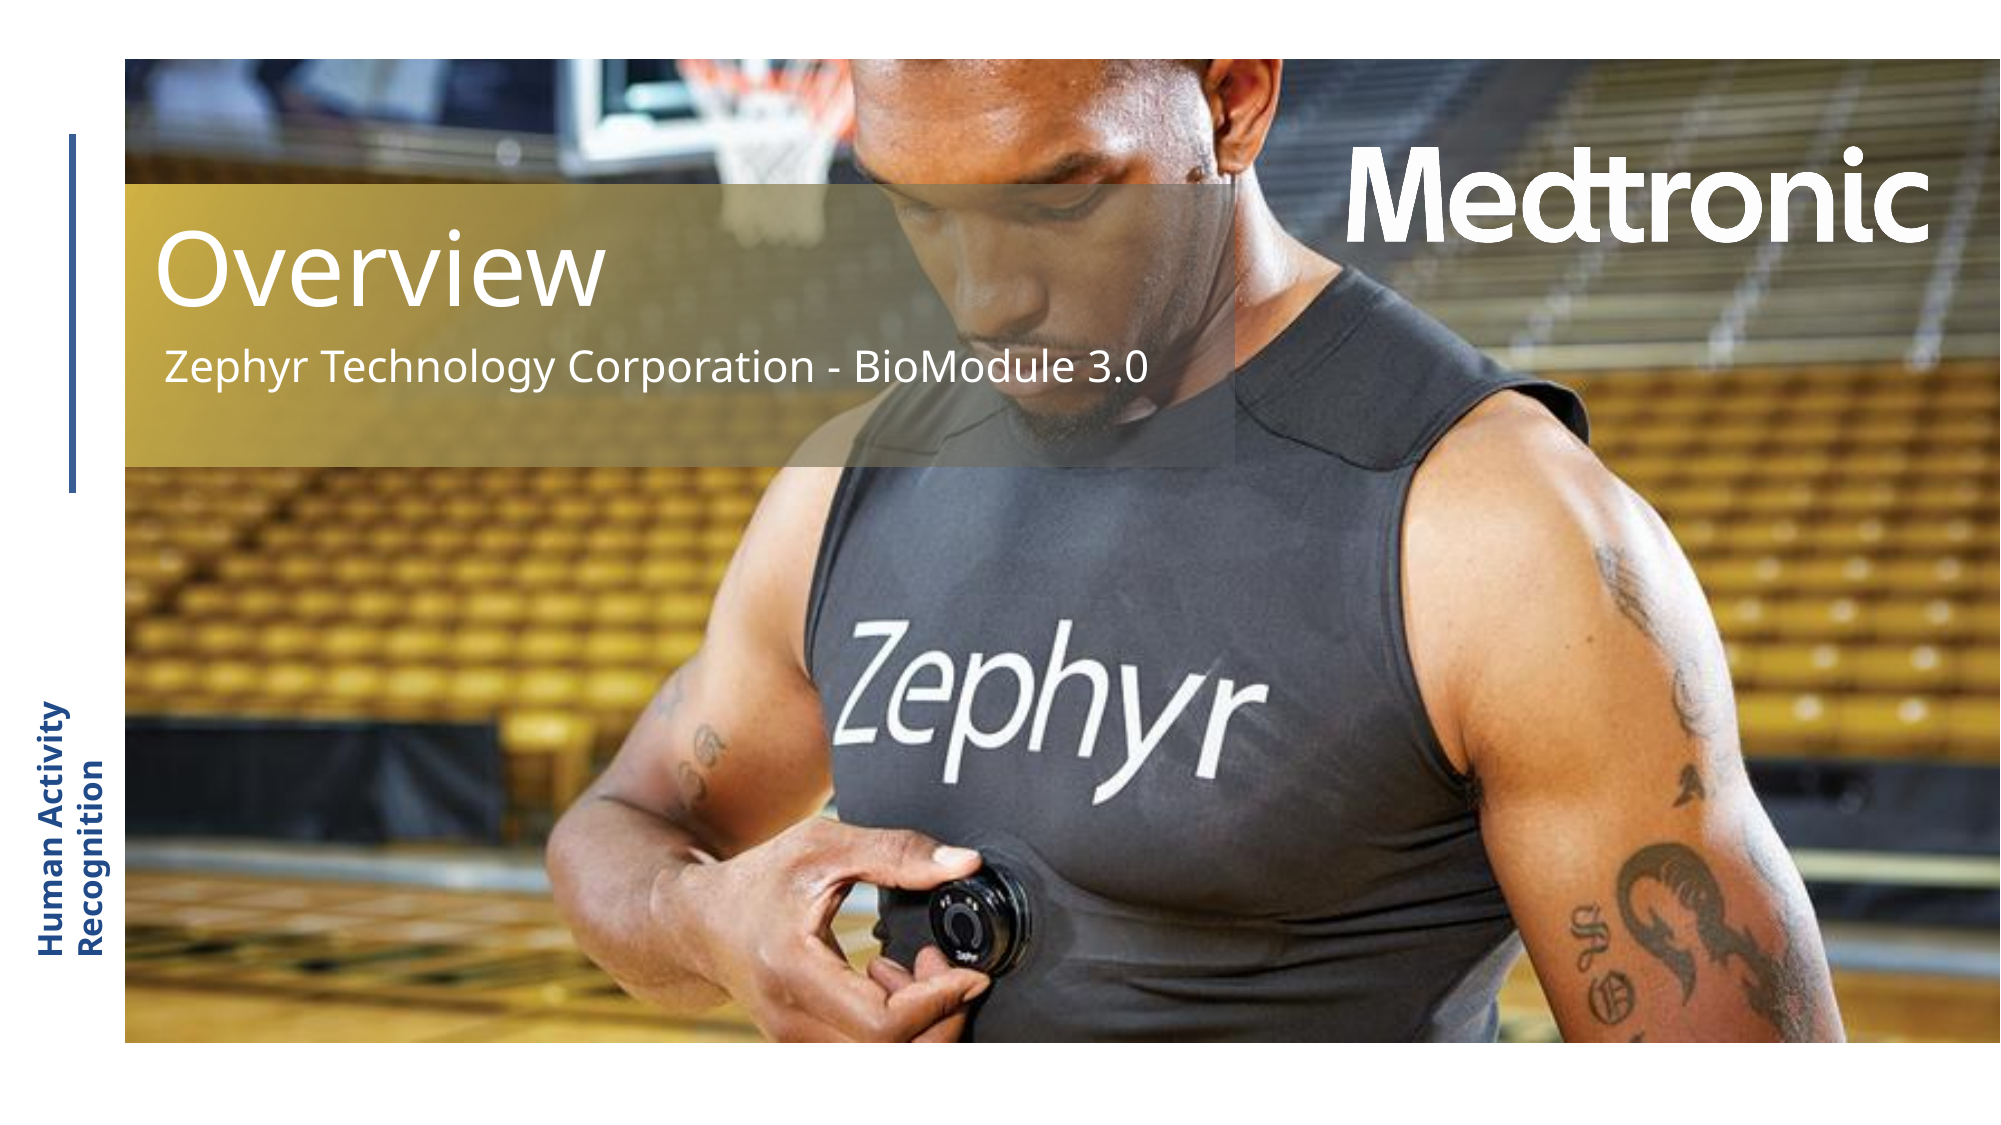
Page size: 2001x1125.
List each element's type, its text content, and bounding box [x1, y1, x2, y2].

text_box Human Activity Recognition [25, 511, 112, 963]
picture [124, 59, 2000, 1044]
